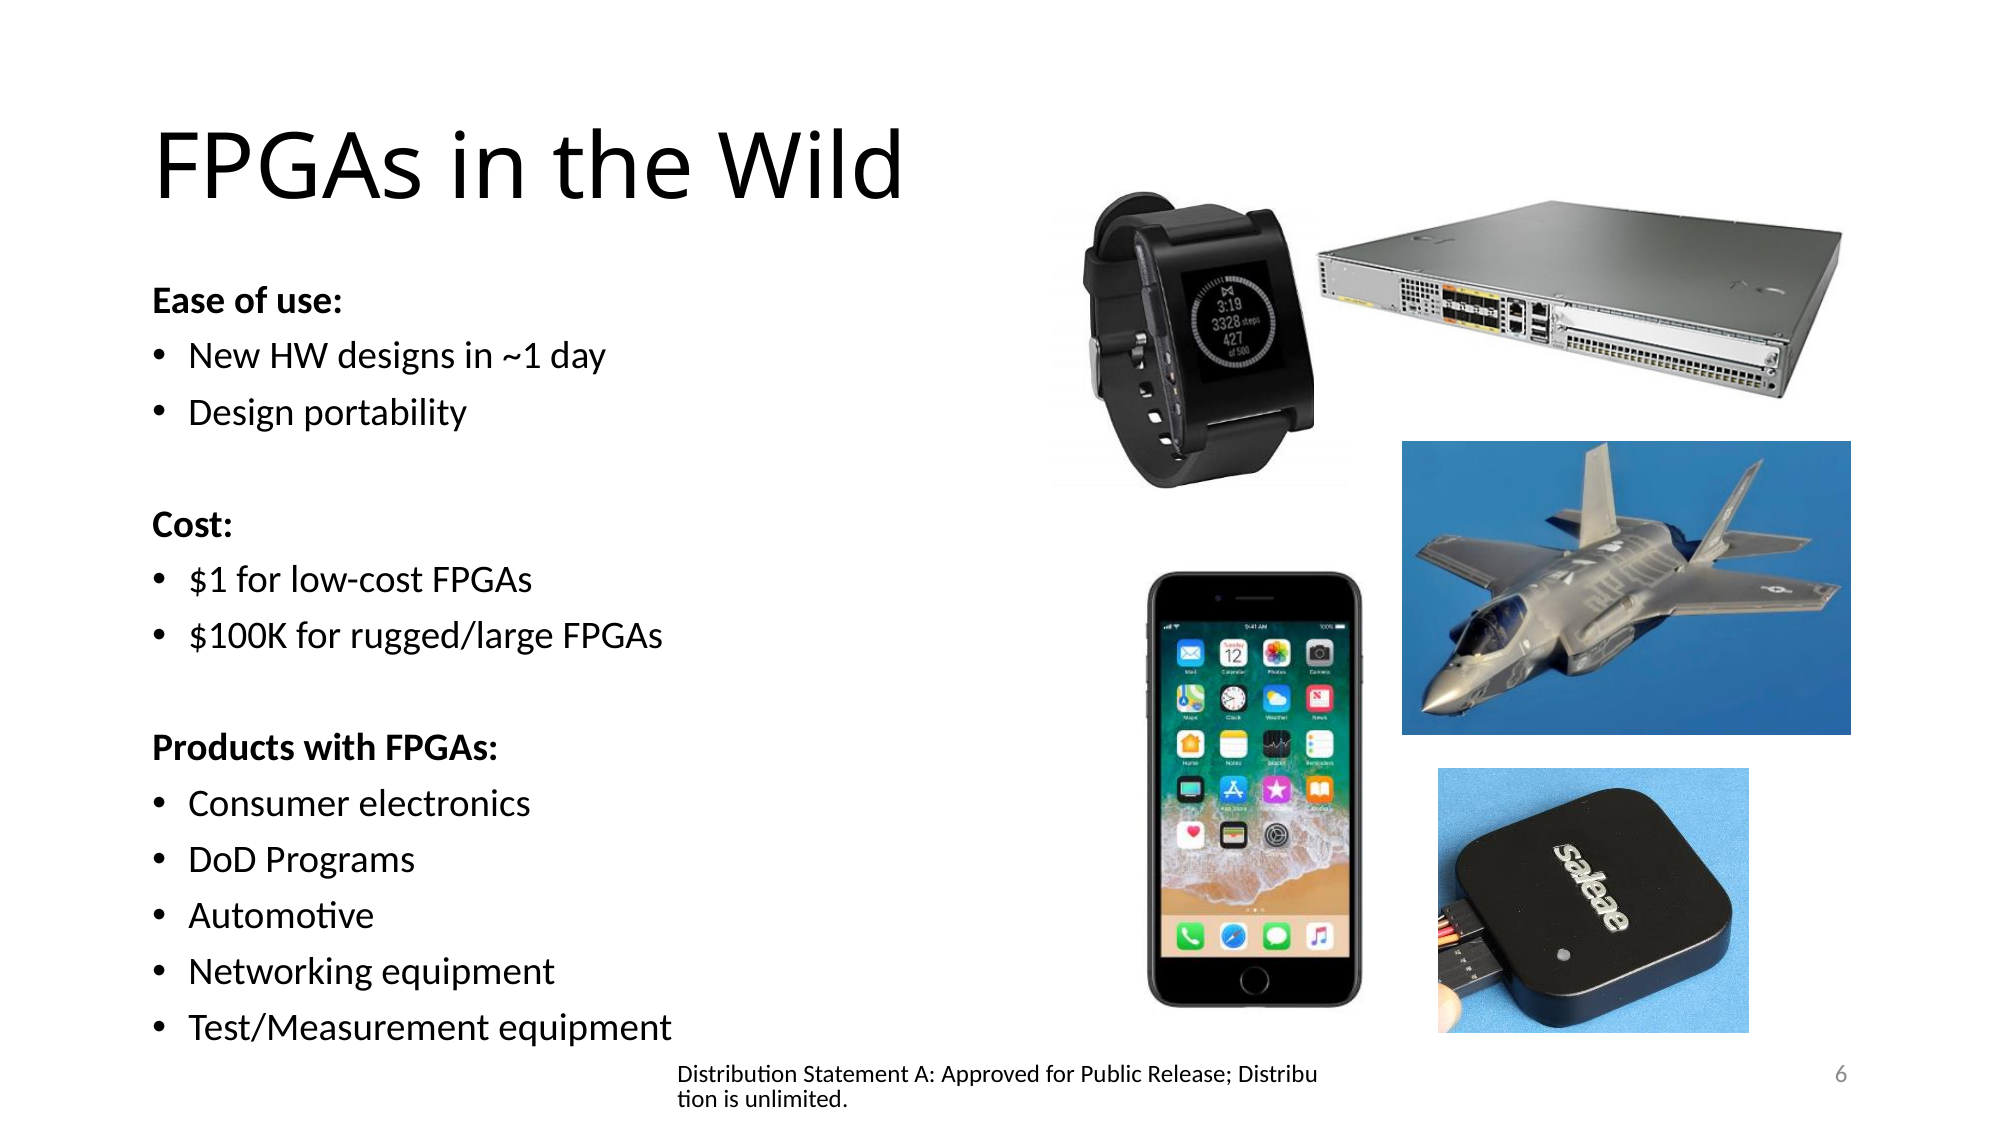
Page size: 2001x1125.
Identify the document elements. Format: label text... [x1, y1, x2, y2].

slide_number 6 [1412, 1042, 1863, 1103]
picture [1051, 157, 1851, 489]
picture [1402, 441, 1851, 735]
title FPGAs in the Wild [137, 59, 1863, 278]
picture [1134, 562, 1376, 1020]
footer Distribution Statement A: Approved for Public Release; Distribution is unlimited. [662, 1042, 1338, 1103]
picture [1437, 767, 1749, 1033]
list Ease of use: New HW designs in ~1 day Design portability Cost: $1 for low-cost FPGAs $100K for rugged/large FPGAs Products with FPGAs: Consumer electronics DoD Programs Automotive Networking equipment Test/Measurement equipment [137, 271, 949, 1066]
